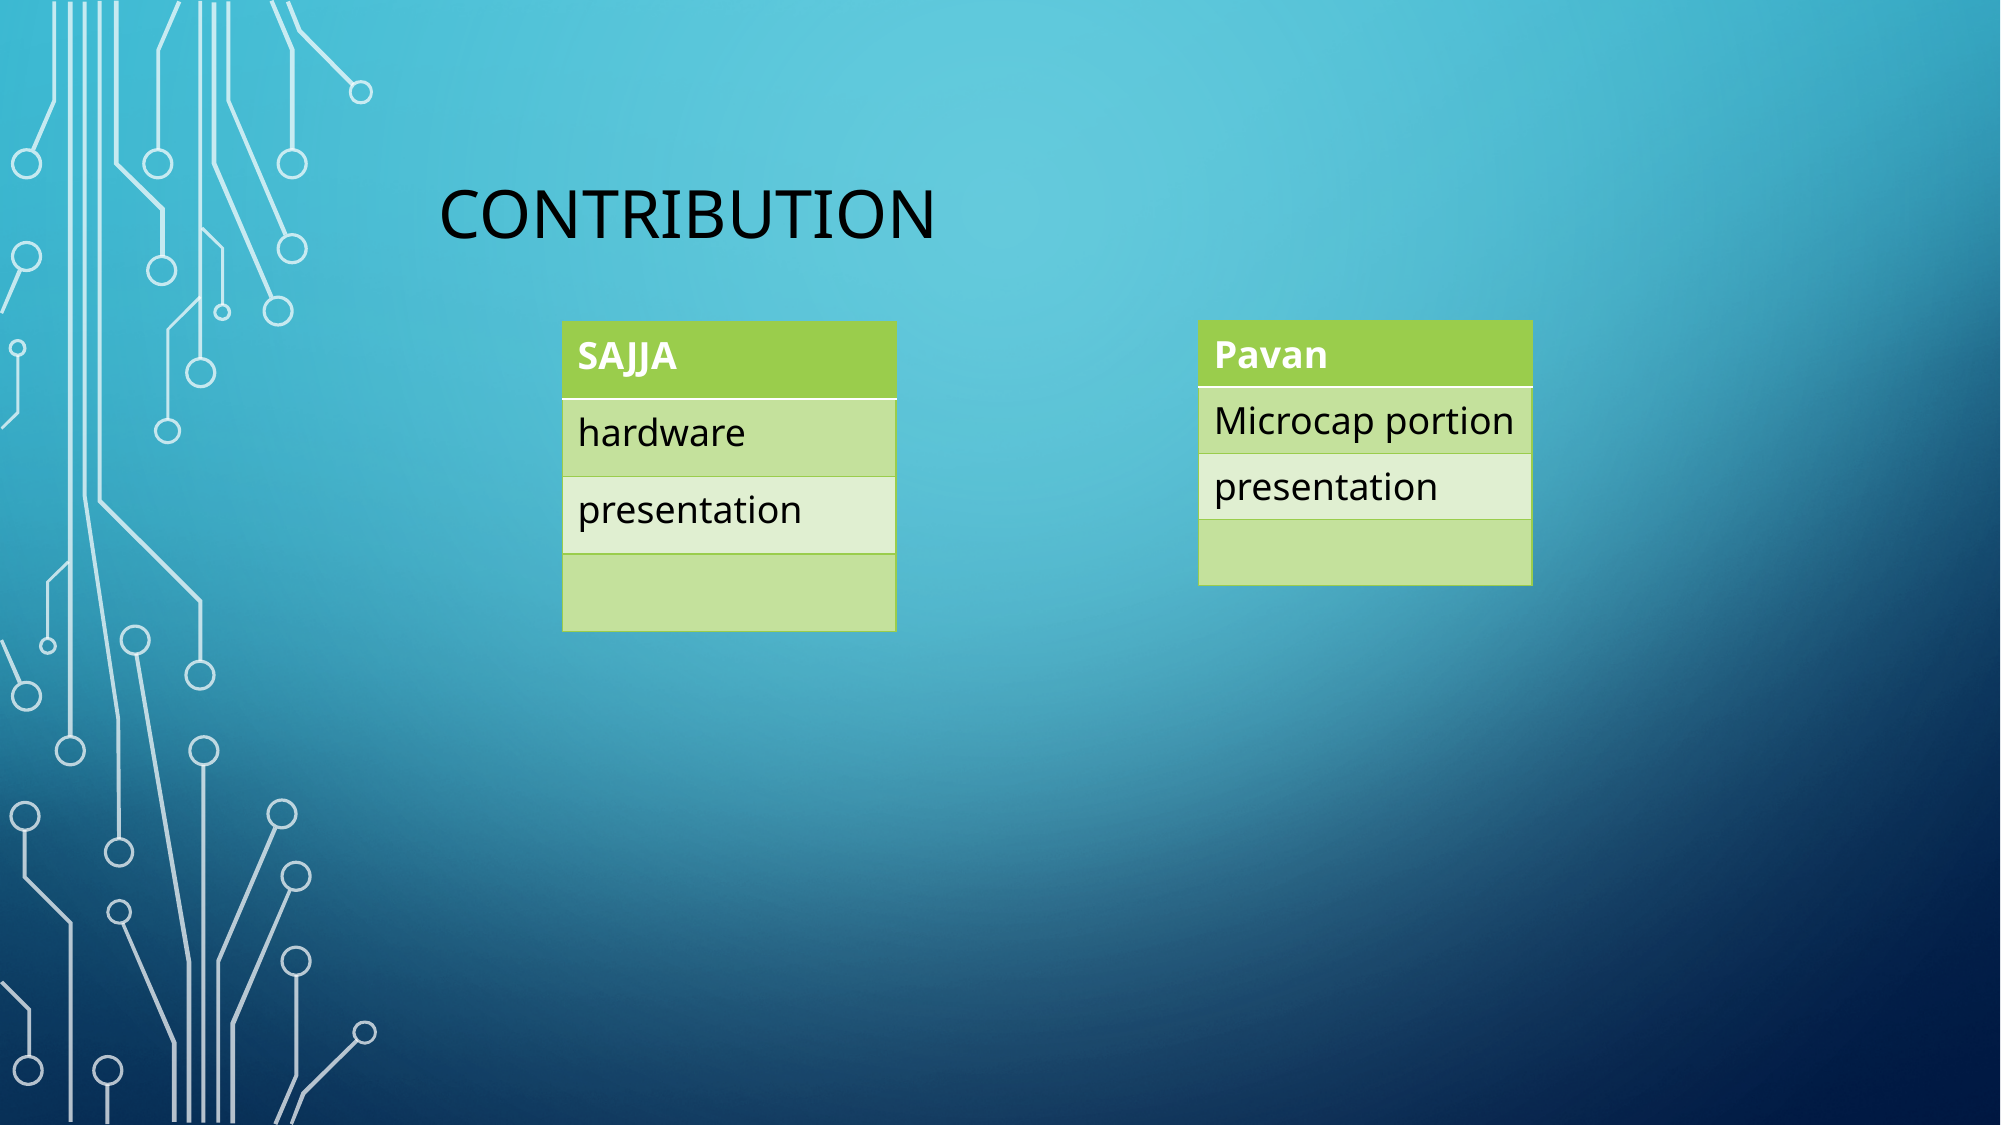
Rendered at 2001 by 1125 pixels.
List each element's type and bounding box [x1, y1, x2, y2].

text_box [0, 0, 379, 1125]
text_box [379, 0, 2000, 1125]
